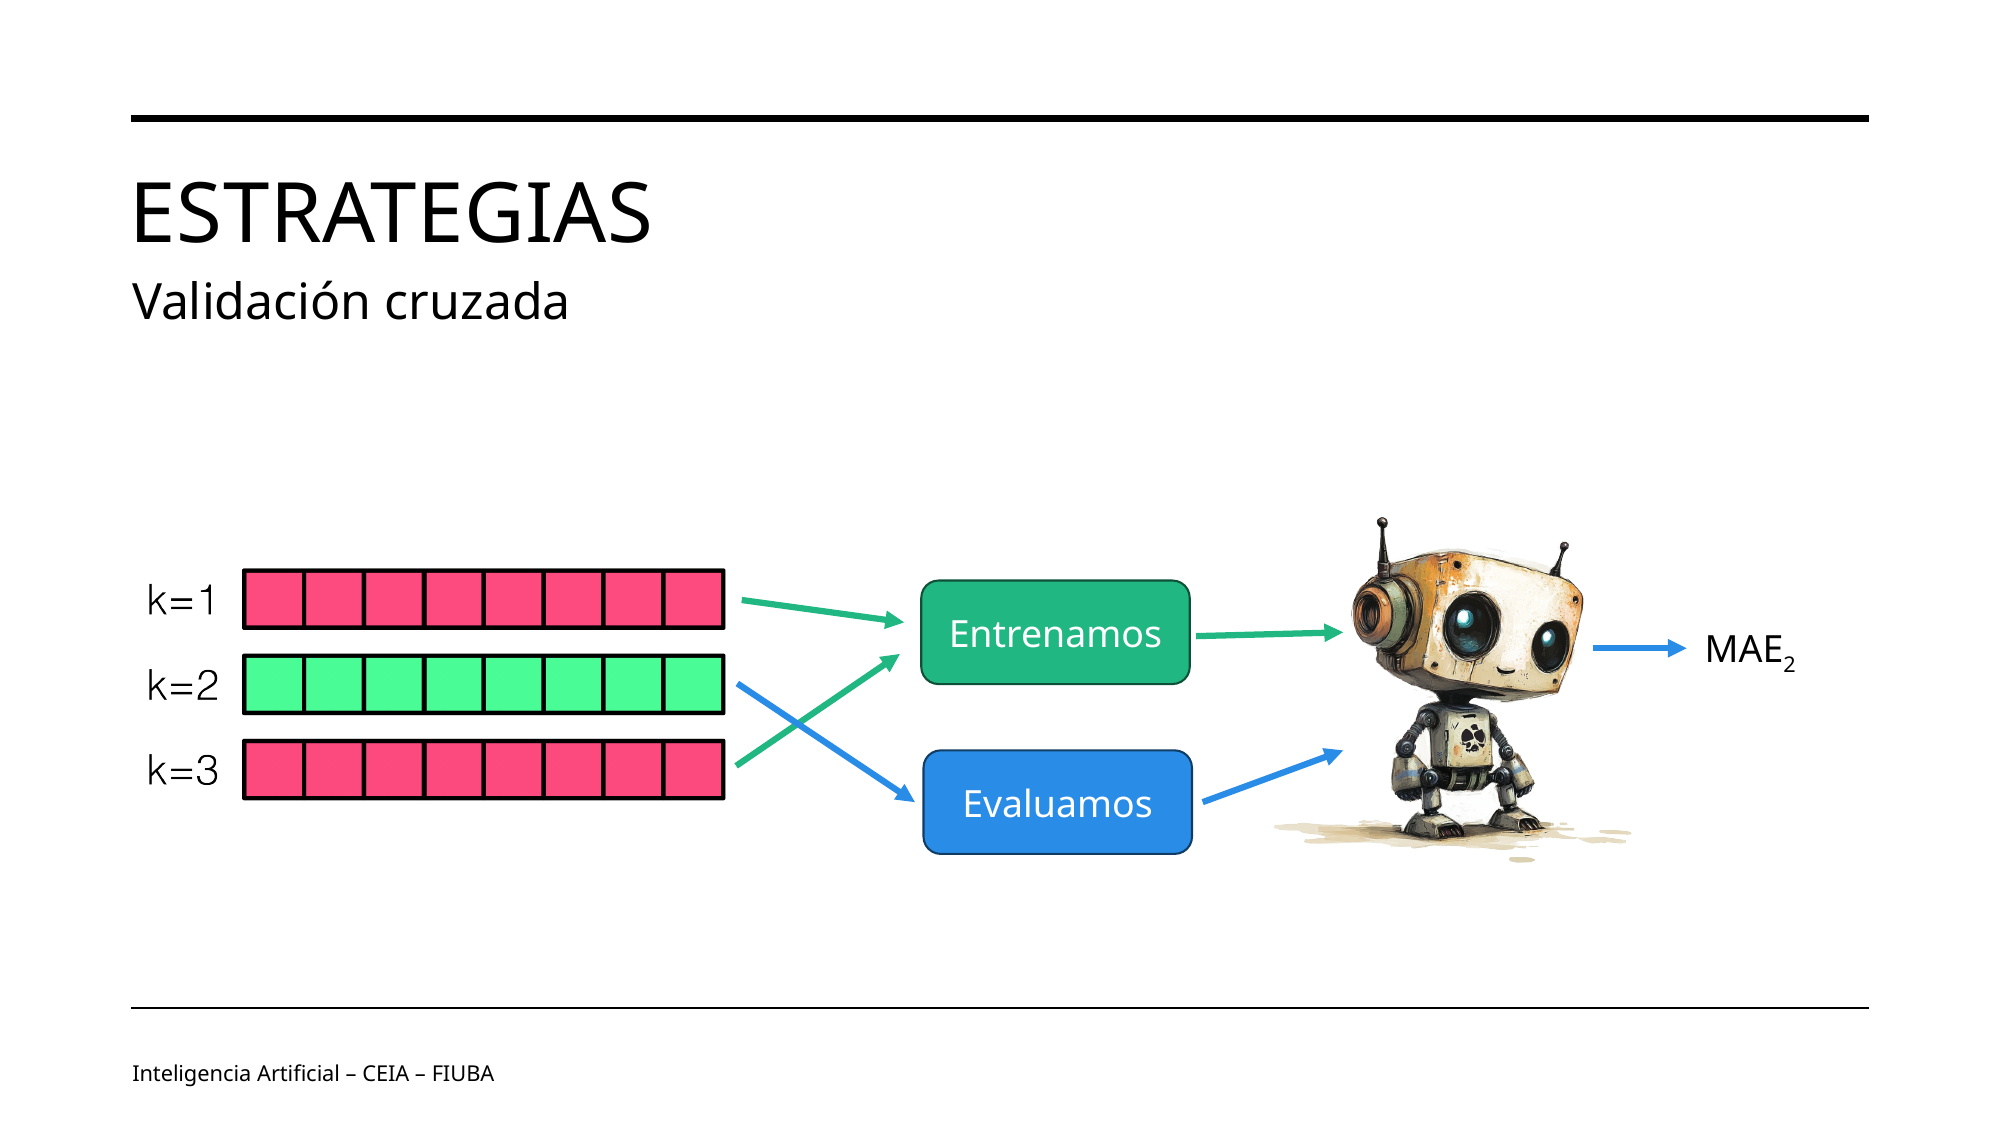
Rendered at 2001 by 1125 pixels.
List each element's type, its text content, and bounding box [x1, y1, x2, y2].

text_box Evaluamos [922, 749, 1194, 855]
text_box Entrenamos [920, 579, 1191, 686]
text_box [747, 599, 905, 623]
footer Inteligencia Artificial – CEIA – FIUBA [117, 1042, 862, 1103]
picture [149, 526, 747, 814]
text_box Validación cruzada [117, 262, 1375, 337]
text_box MAE2 [1689, 617, 1811, 684]
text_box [747, 683, 915, 803]
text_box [1196, 632, 1274, 637]
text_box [1202, 750, 1274, 803]
title Estrategias [114, 151, 1869, 377]
picture [1274, 517, 1633, 863]
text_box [747, 654, 900, 683]
